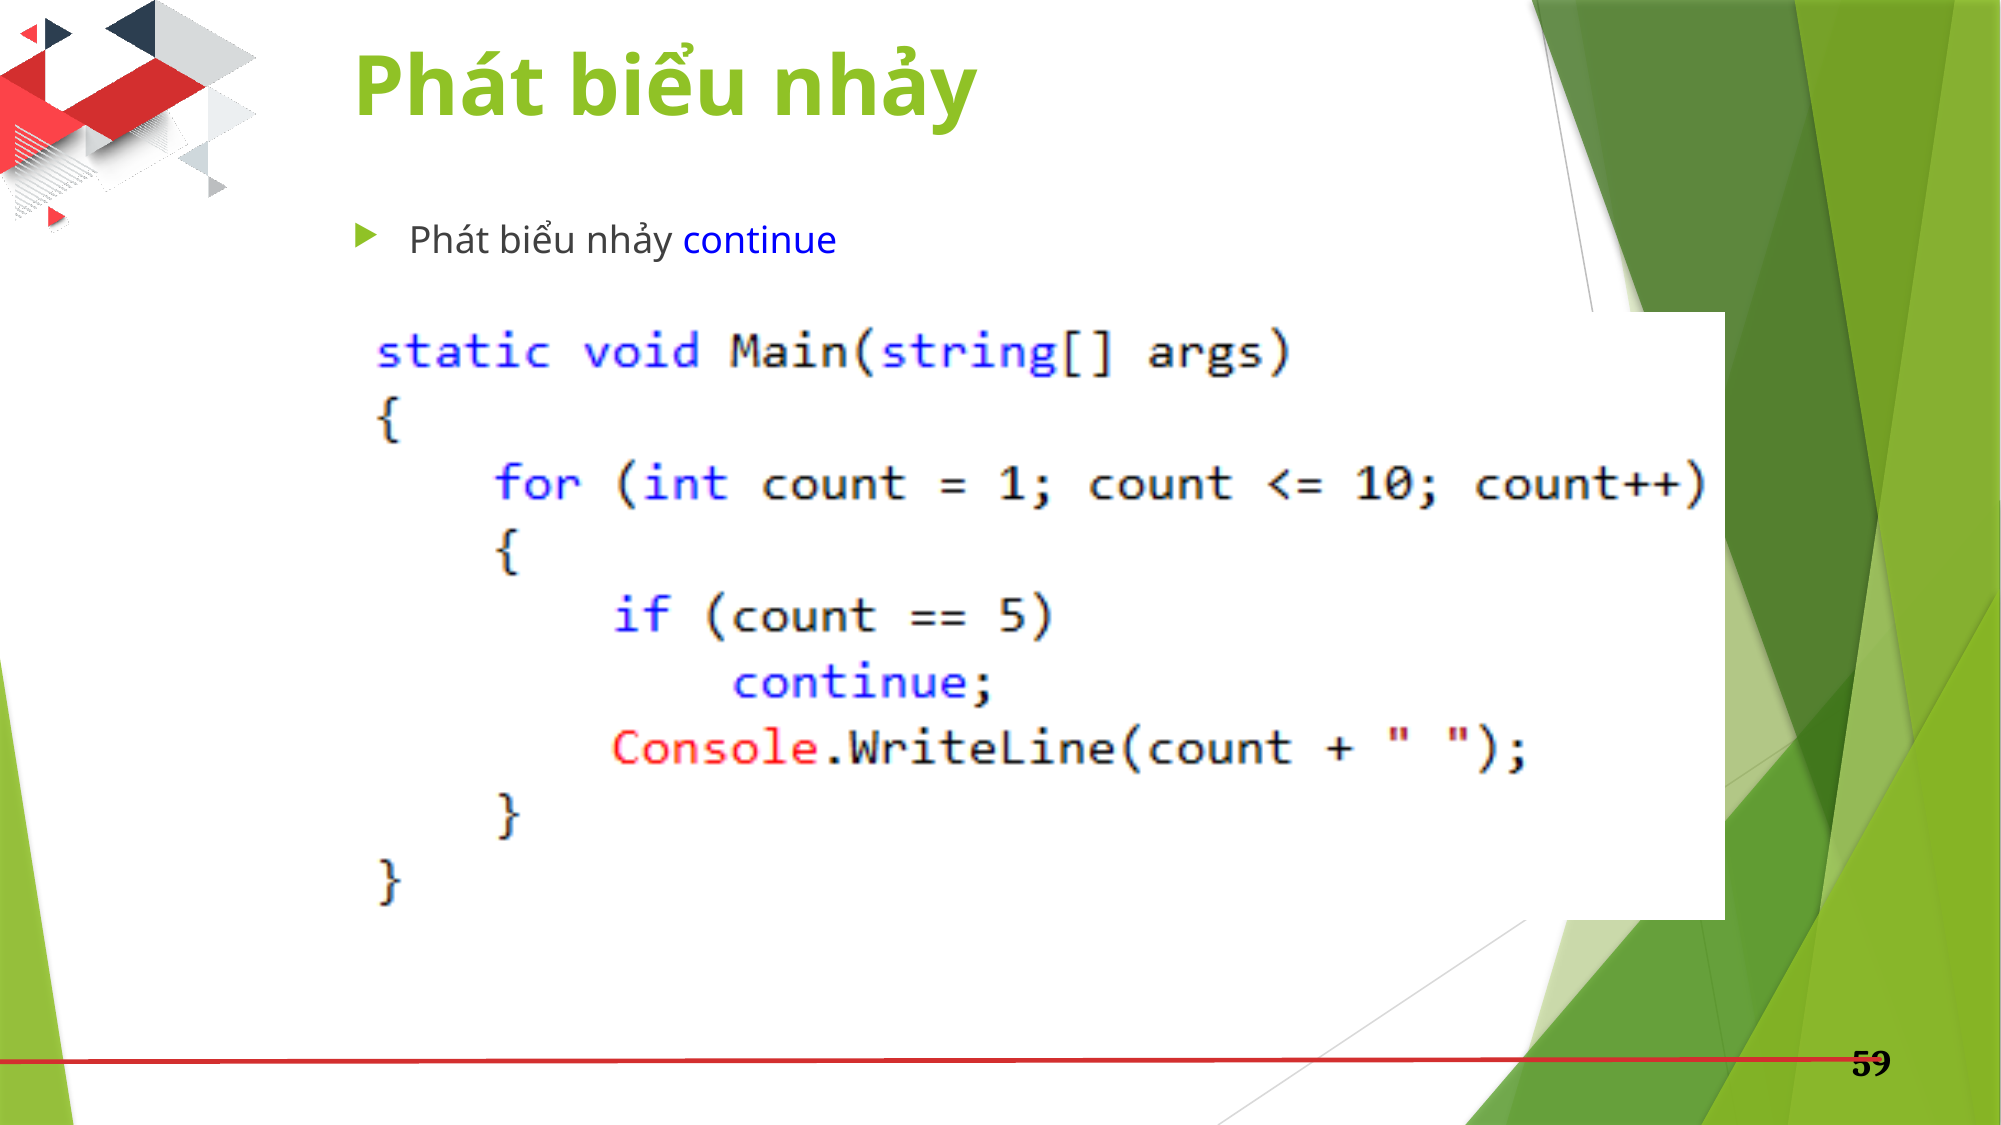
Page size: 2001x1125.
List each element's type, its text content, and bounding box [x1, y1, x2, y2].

picture [0, 0, 256, 233]
title Phát biểu nhảy [337, 24, 1750, 140]
picture [361, 311, 1726, 921]
list Phát biểu nhảy continue [337, 200, 1725, 1056]
